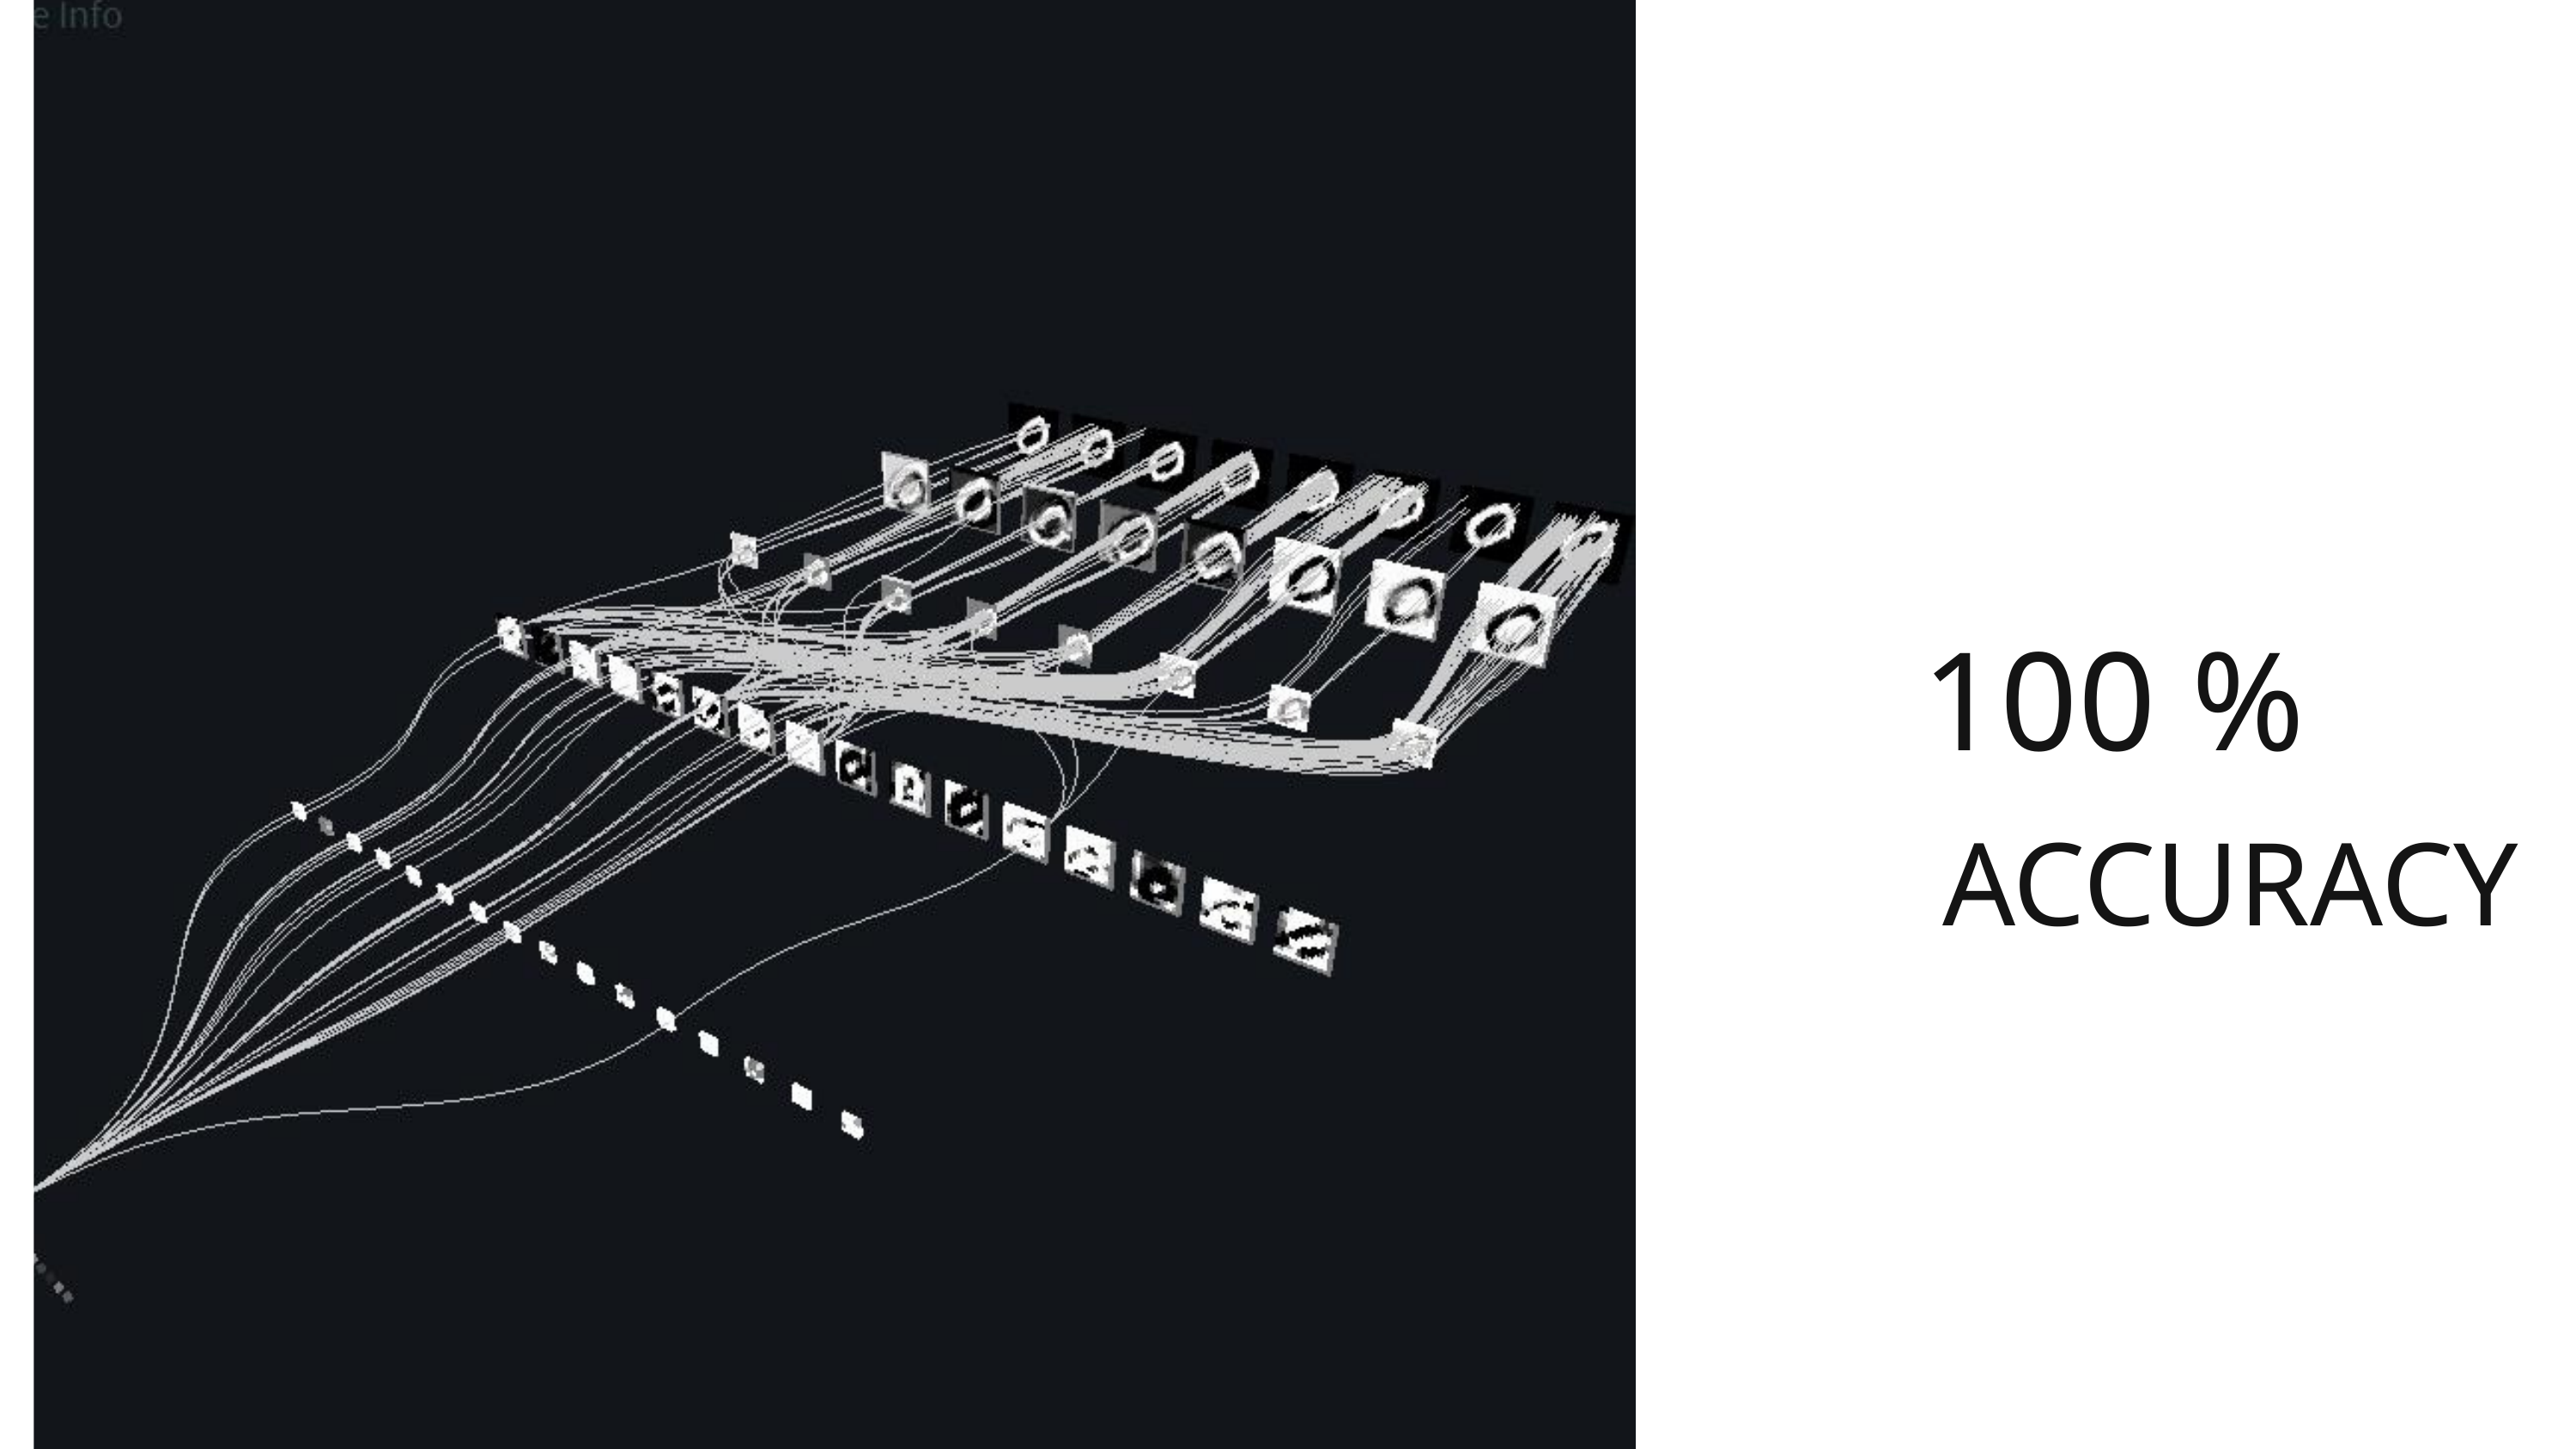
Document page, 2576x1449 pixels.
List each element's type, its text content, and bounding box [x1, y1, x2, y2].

picture [33, 0, 1637, 1449]
text_box 100 % [1709, 587, 2519, 779]
text_box ACCURACY [1638, 788, 2519, 949]
